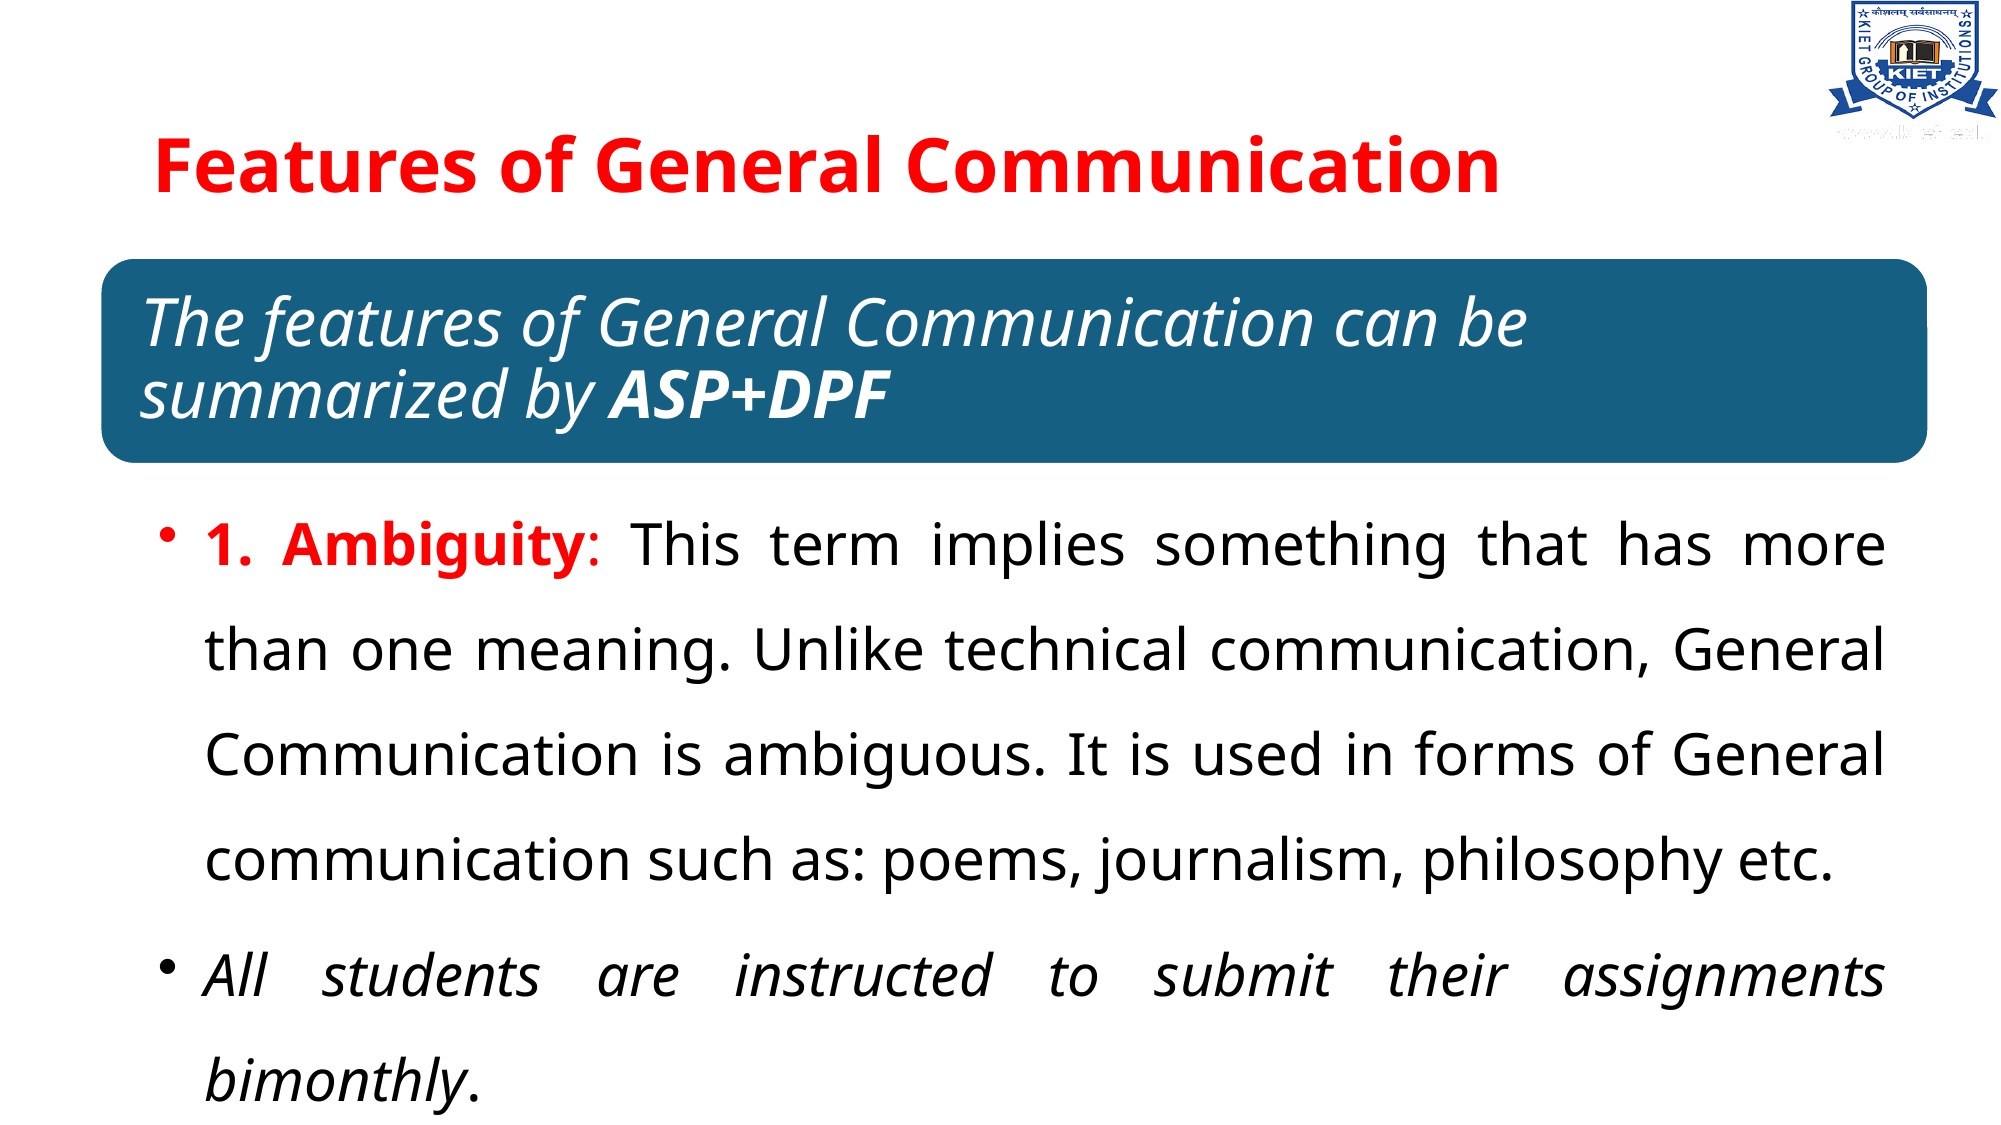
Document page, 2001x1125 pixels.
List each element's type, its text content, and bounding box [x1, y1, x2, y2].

picture [1825, 0, 2000, 146]
title Features of General Communication [137, 59, 1863, 246]
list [99, 246, 1930, 1076]
